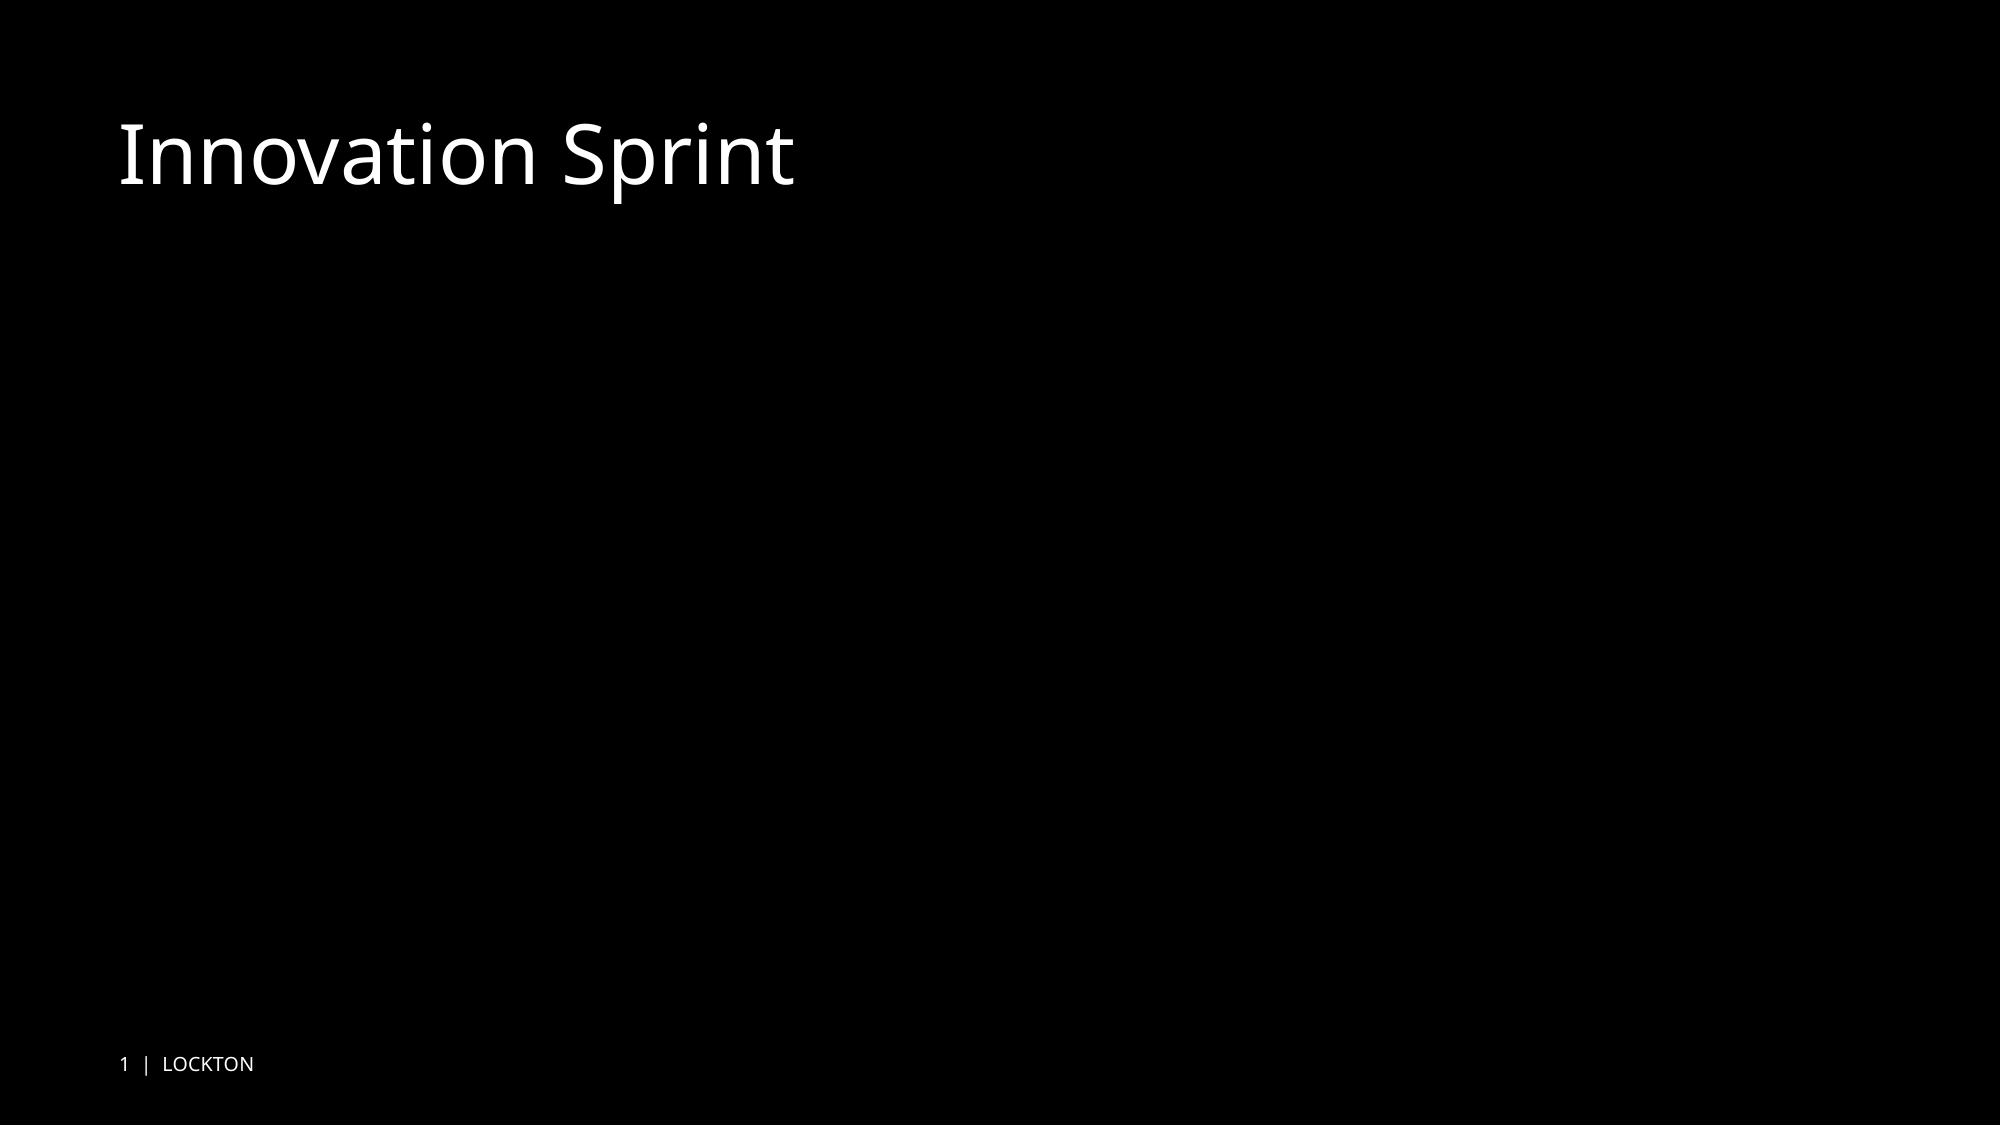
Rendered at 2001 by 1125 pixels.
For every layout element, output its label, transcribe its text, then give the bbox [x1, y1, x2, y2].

title Innovation Sprint [103, 105, 1897, 212]
